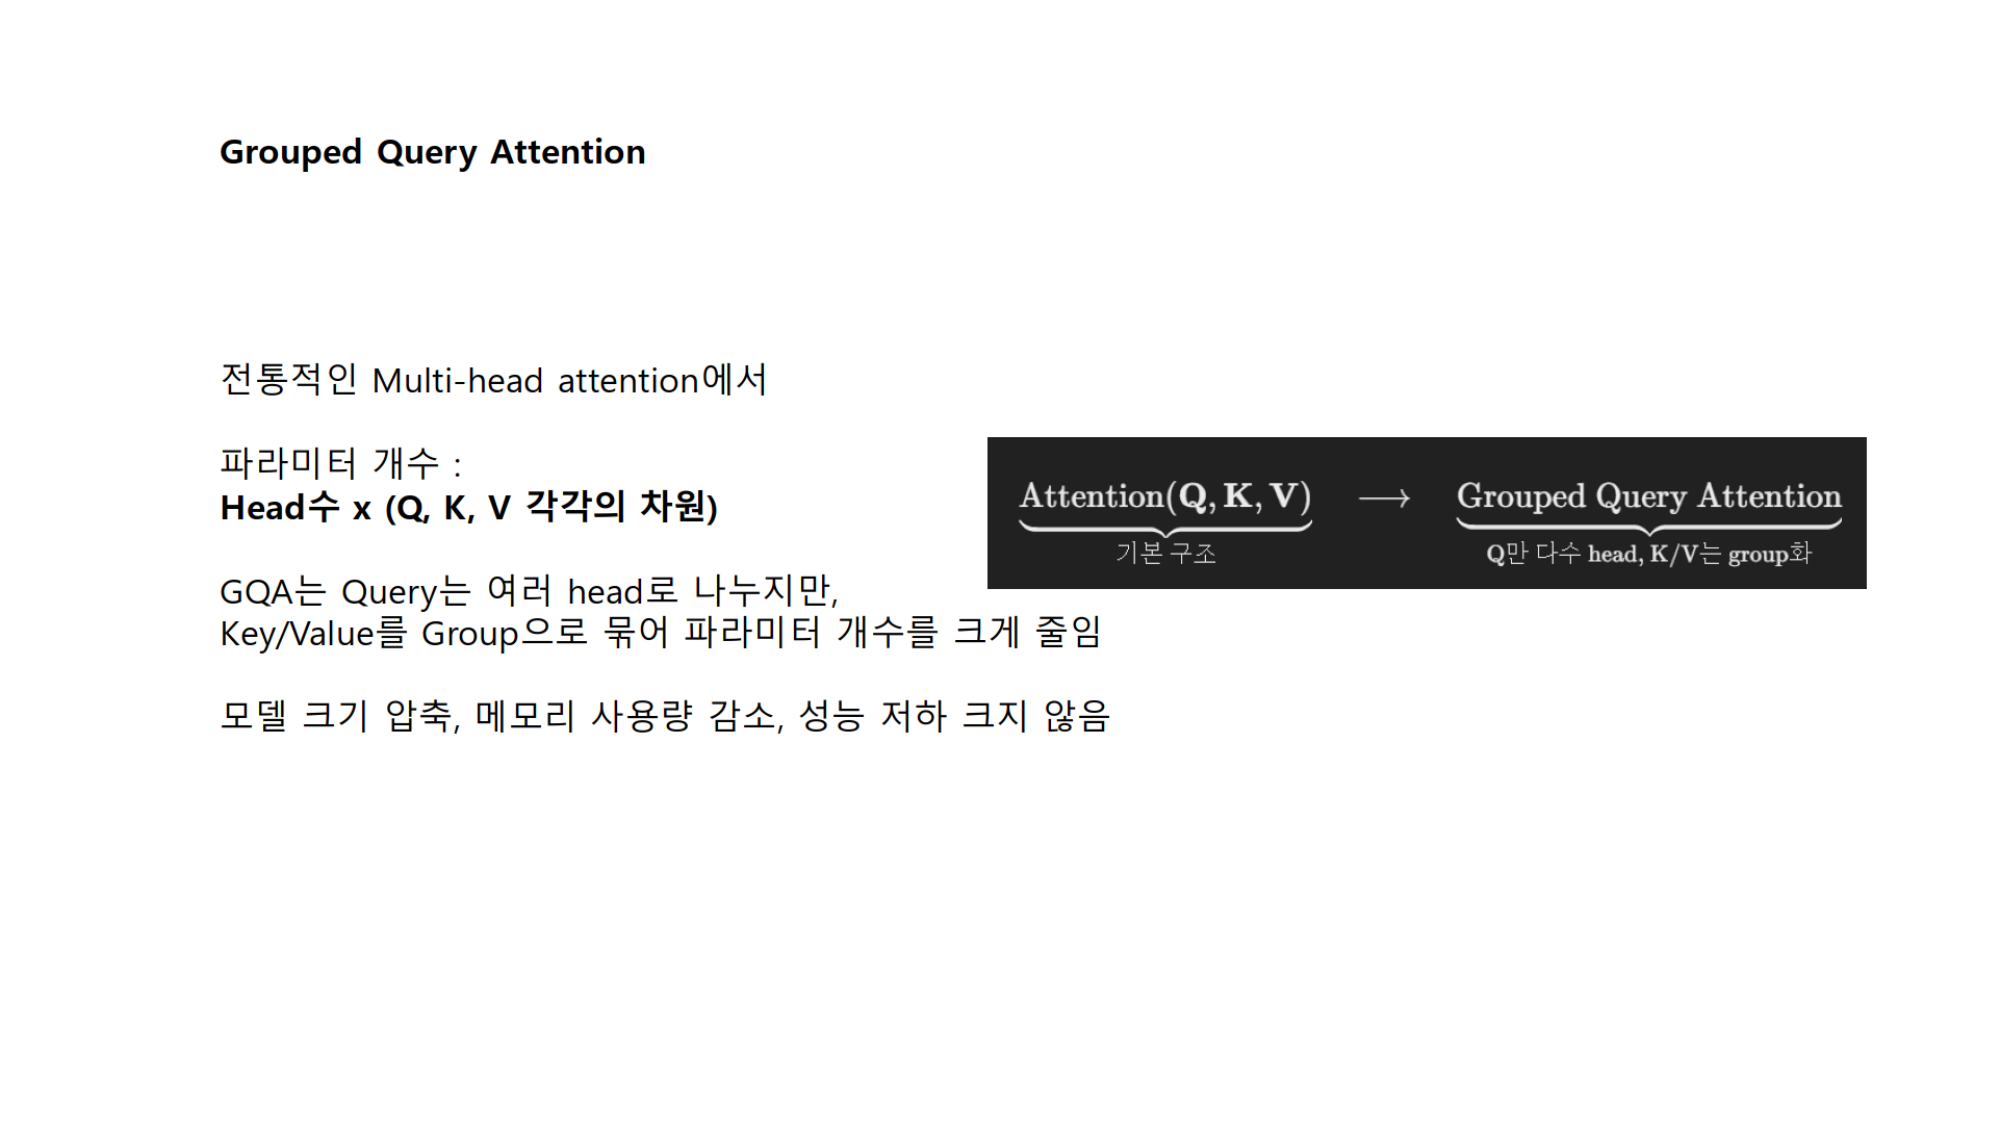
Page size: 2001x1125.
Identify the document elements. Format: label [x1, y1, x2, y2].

picture [77, 46, 1923, 1079]
